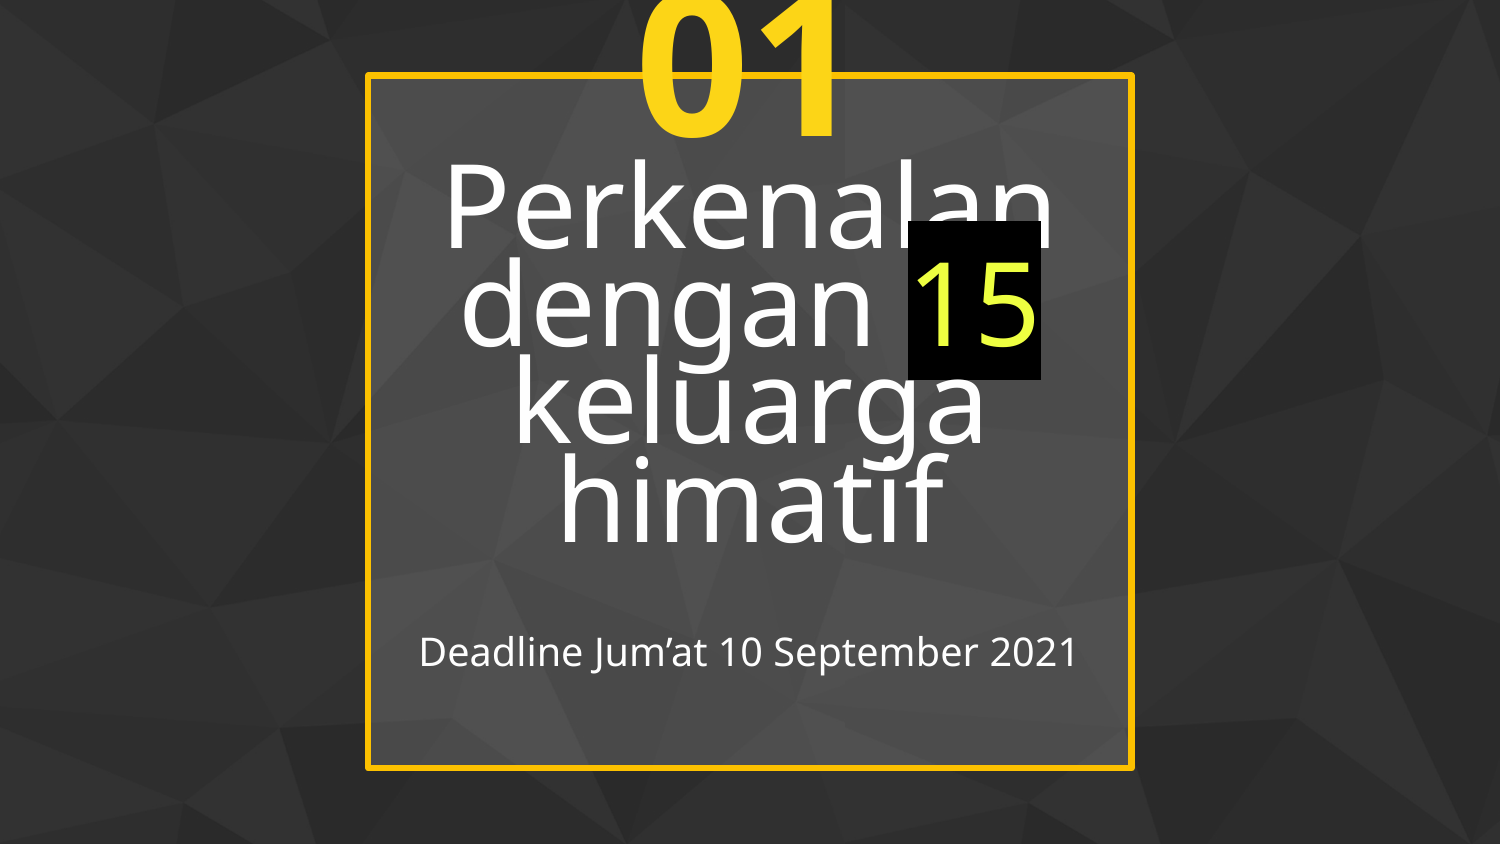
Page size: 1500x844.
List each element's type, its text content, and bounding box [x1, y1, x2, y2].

text_box [368, 75, 1132, 219]
subtitle Deadline Jum’at 10 September 2021 [393, 604, 1107, 691]
picture [0, 0, 1500, 844]
title 01 Perkenalan dengan 15 keluarga himatif [368, 219, 1132, 577]
text_box [368, 577, 1132, 769]
